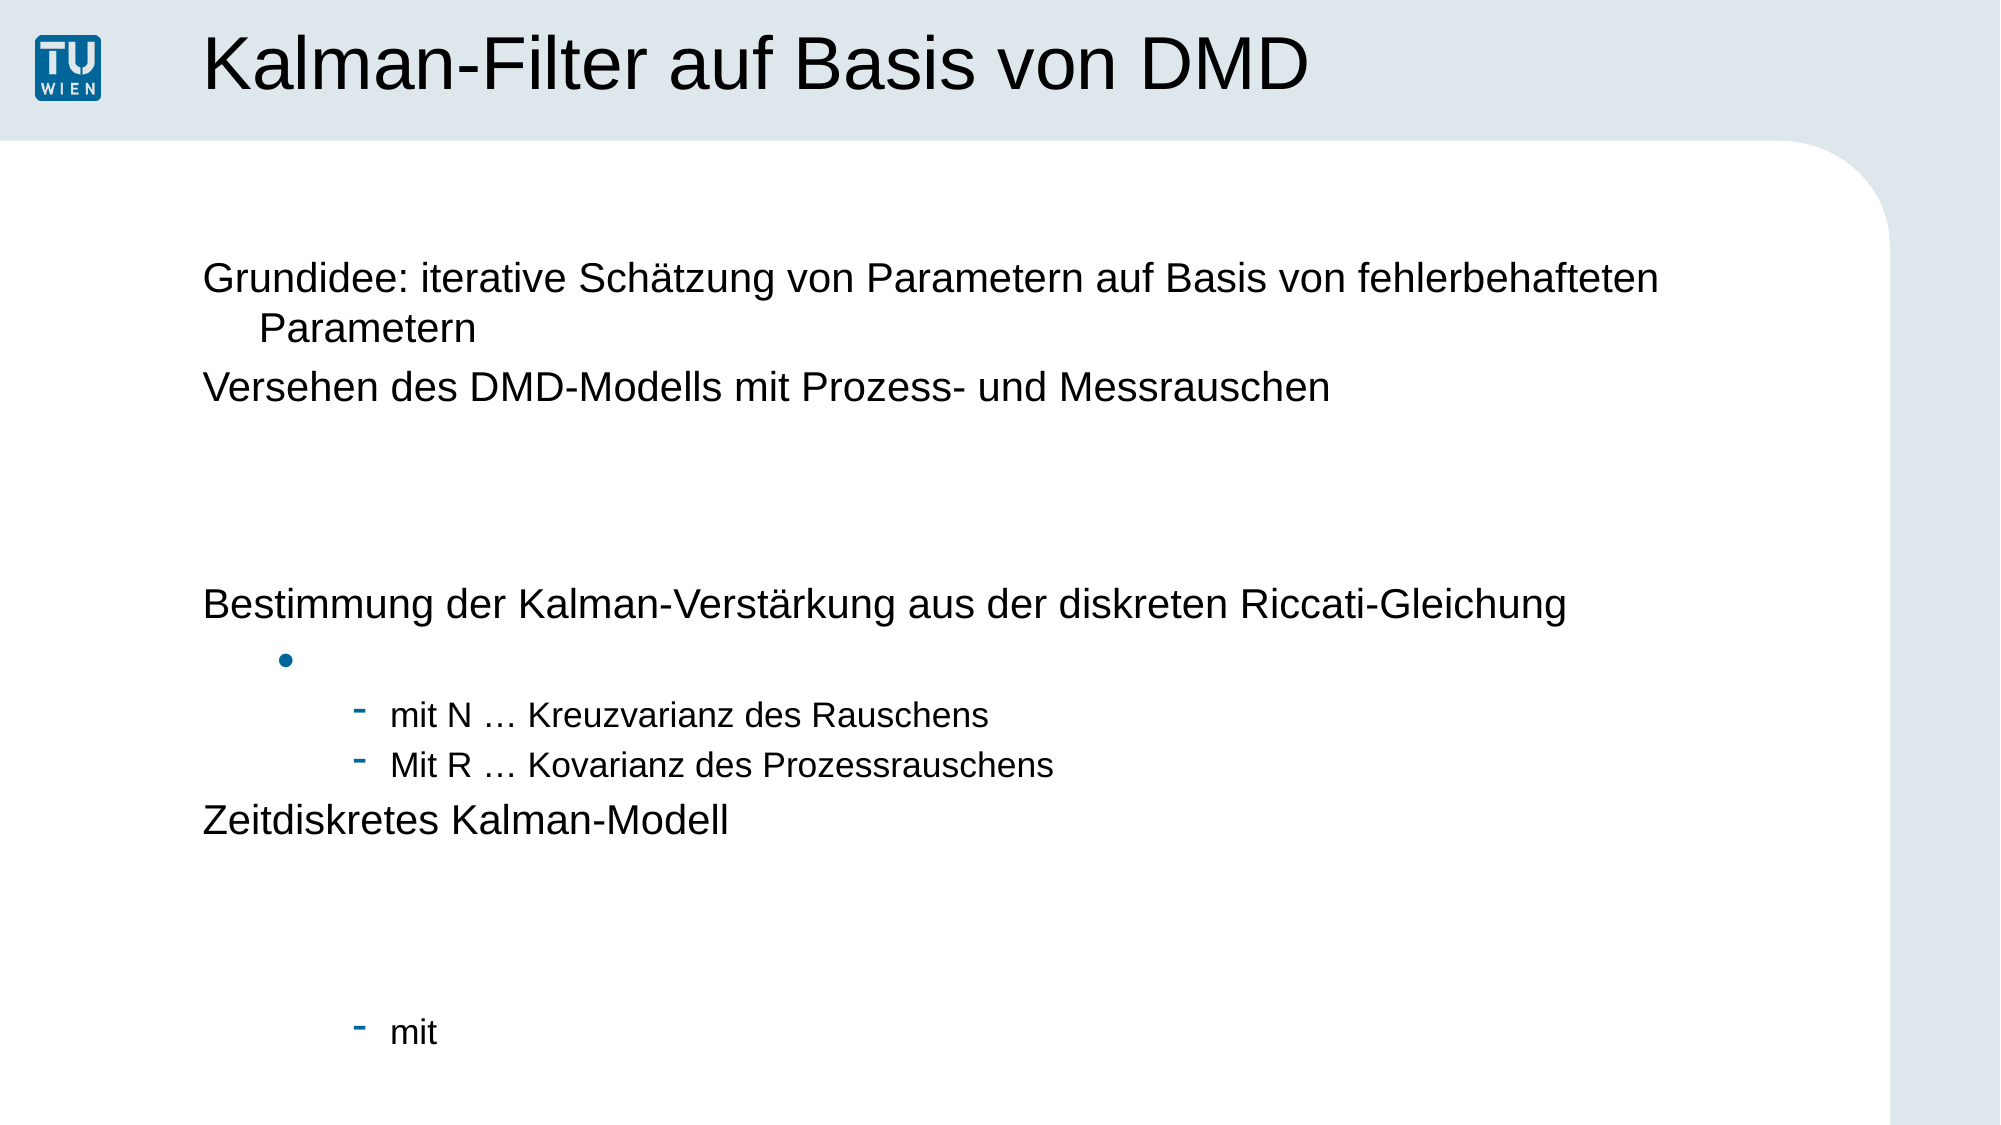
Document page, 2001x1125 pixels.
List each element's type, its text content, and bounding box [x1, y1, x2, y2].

picture [83, 42, 94, 74]
title Kalman-Filter auf Basis von DMD [187, 7, 1813, 195]
picture [69, 42, 80, 74]
picture [50, 51, 56, 74]
picture [41, 42, 64, 48]
picture [72, 83, 78, 94]
picture [42, 83, 46, 94]
picture [90, 83, 94, 94]
picture [47, 85, 53, 94]
